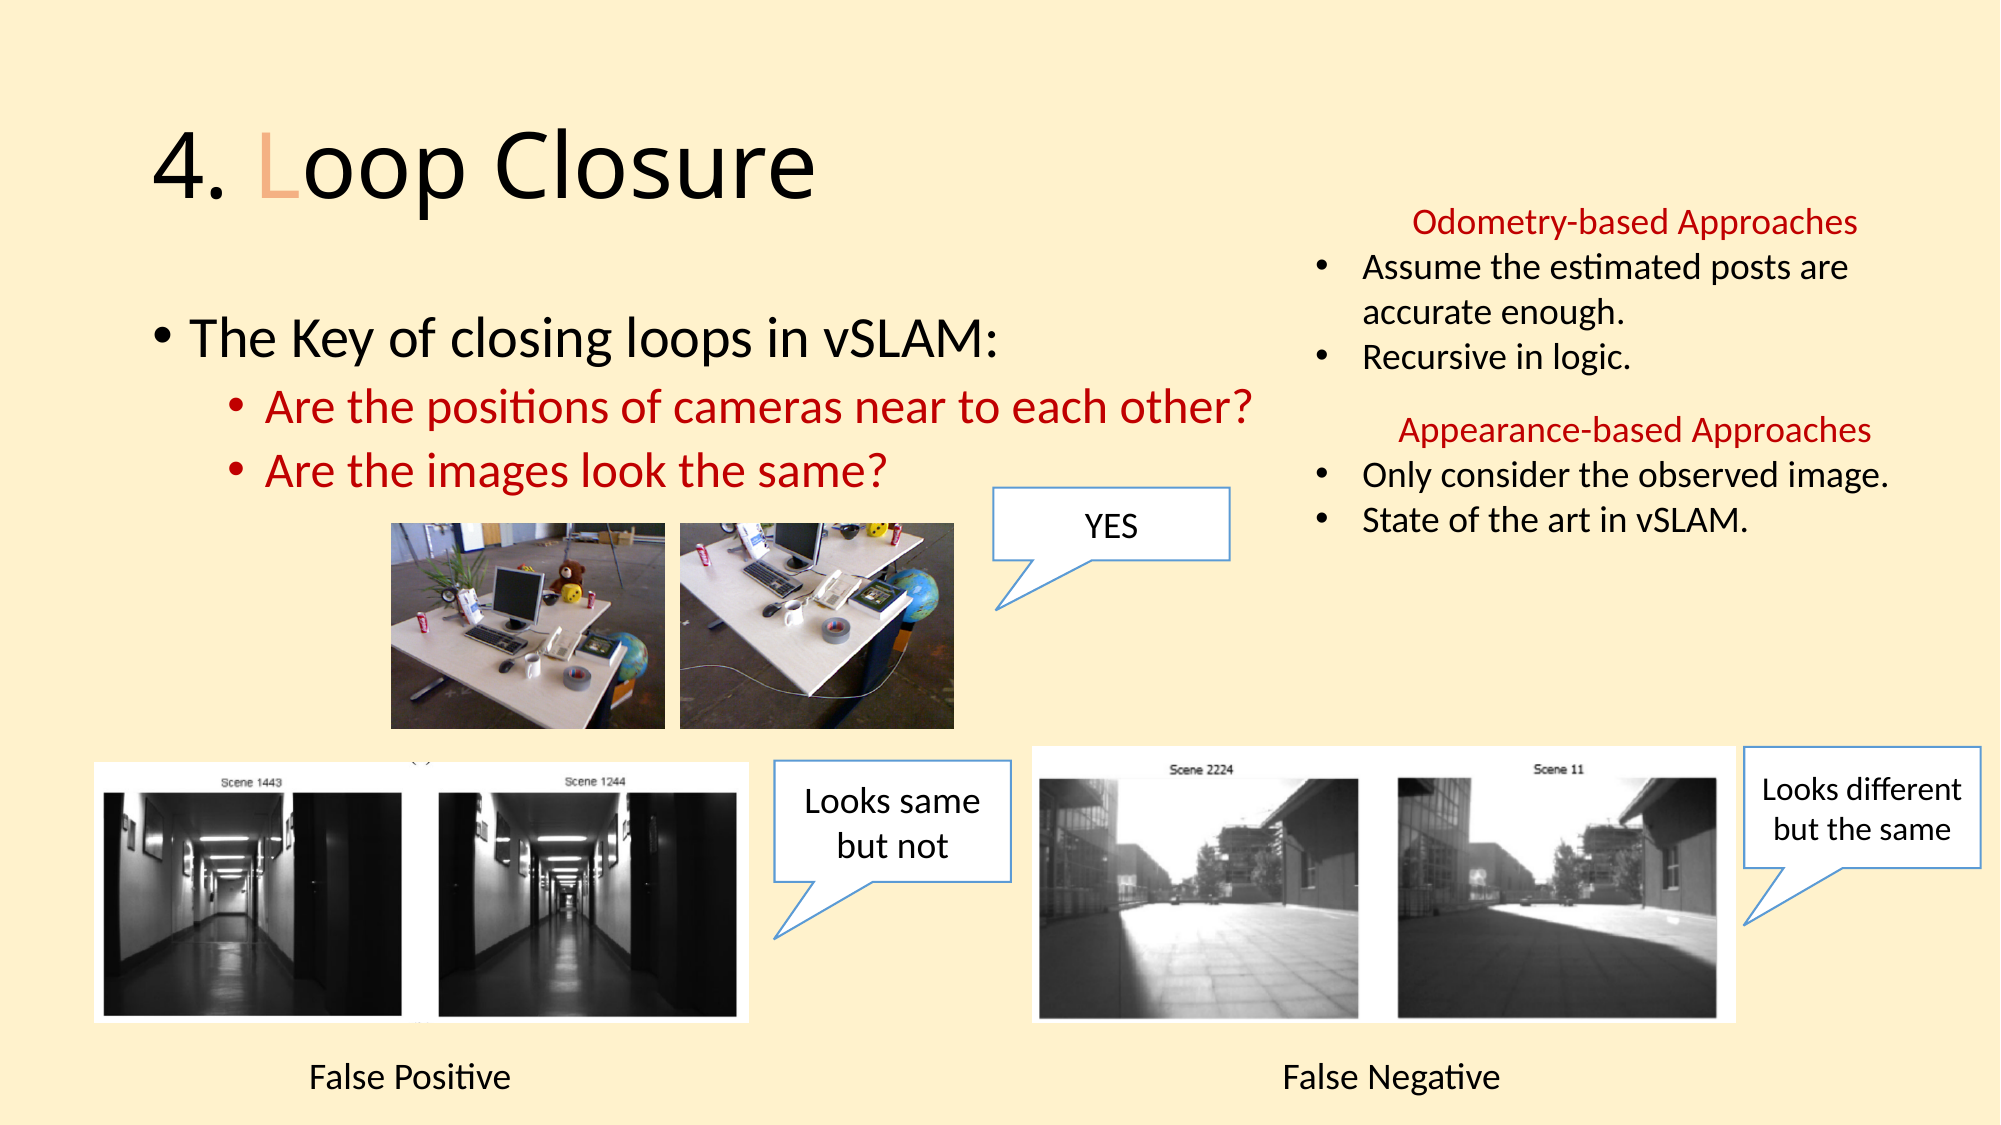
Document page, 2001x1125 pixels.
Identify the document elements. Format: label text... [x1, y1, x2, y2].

picture [391, 523, 665, 729]
text_box Appearance-based Approaches Only consider the observed image. State of the art in vSLAM. [1300, 397, 1971, 548]
picture [1032, 746, 1736, 1023]
title 4. Loop Closure [137, 59, 1863, 278]
picture [680, 523, 954, 729]
text_box Odometry-based Approaches Assume the estimated posts are accurate enough. Recursive in logic. [1300, 189, 1971, 385]
text_box YES [992, 486, 1231, 612]
text_box False Negative [1267, 1044, 1517, 1105]
text_box Looks same but not [772, 759, 1012, 941]
text_box False Positive [294, 1044, 527, 1105]
list The Key of closing loops in vSLAM: Are the positions of cameras near to each other? Are the images look the same? [137, 299, 1884, 1023]
text_box Looks different but the same [1742, 745, 1982, 927]
picture [94, 762, 749, 1023]
